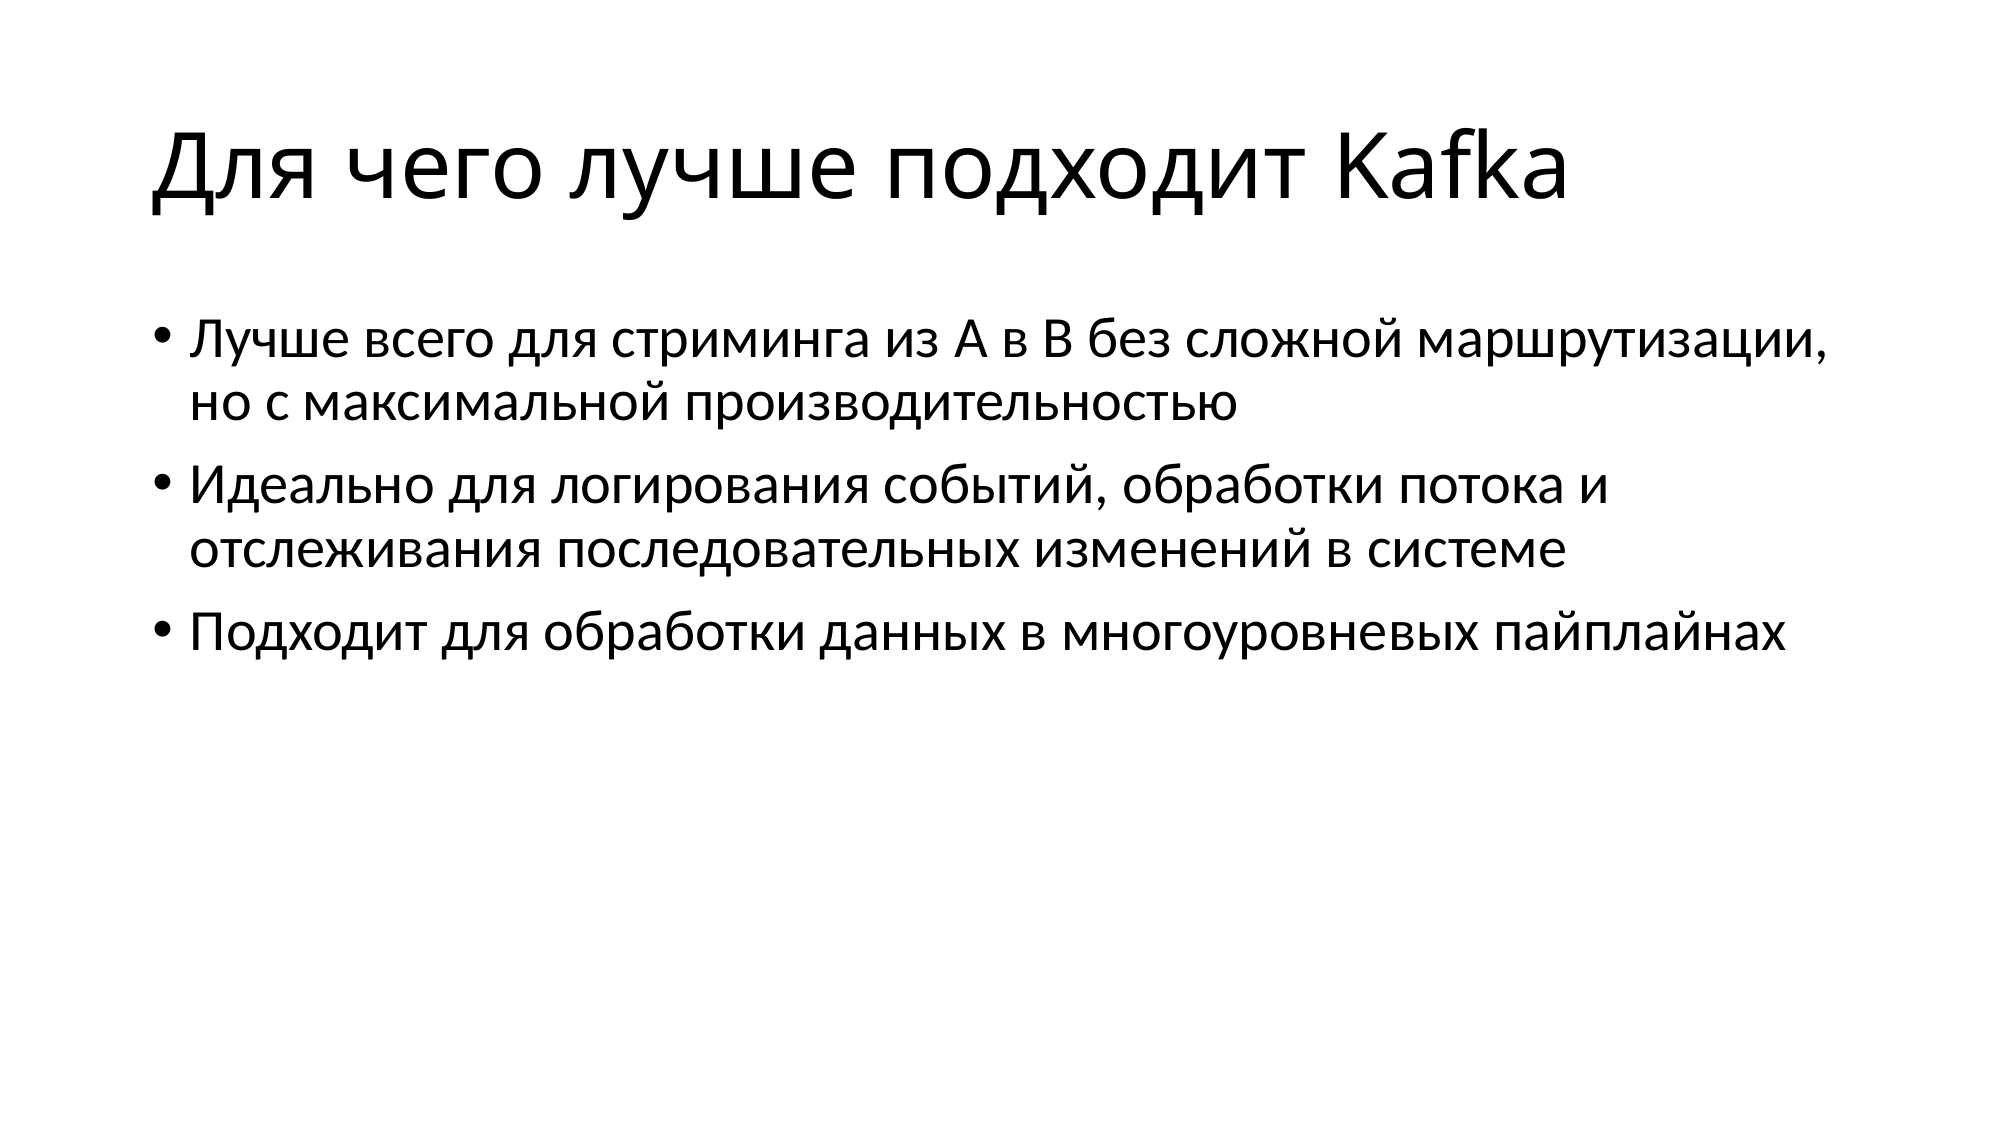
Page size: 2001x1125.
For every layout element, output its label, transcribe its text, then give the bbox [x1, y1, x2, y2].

list Лучше всего для стриминга из A в B без сложной маршрутизации, но с максимальной производительностью Идеально для логирования событий, обработки потока и отслеживания последовательных изменений в системе Подходит для обработки данных в многоуровневых пайплайнах [137, 299, 1863, 1014]
title Для чего лучше подходит Kafka [137, 59, 1863, 278]
